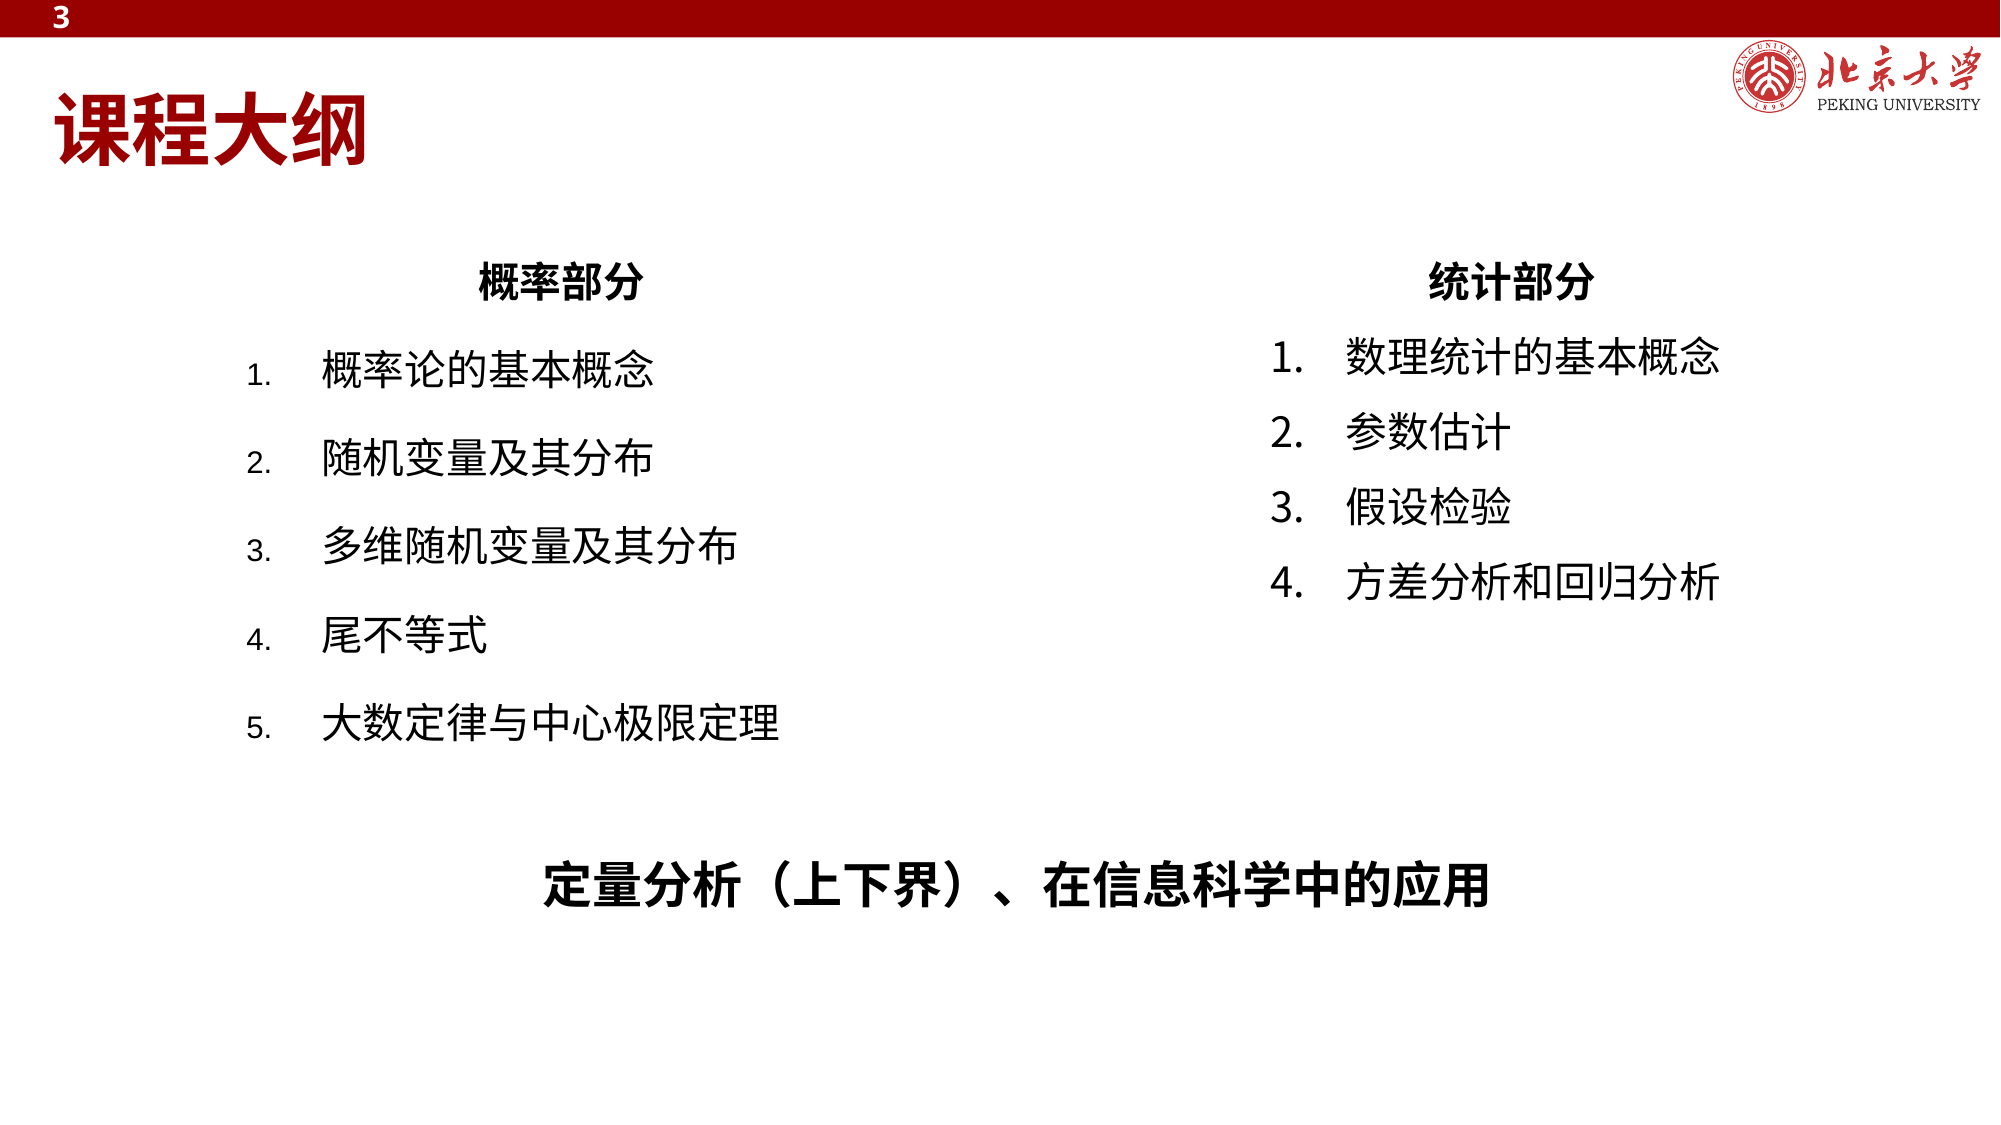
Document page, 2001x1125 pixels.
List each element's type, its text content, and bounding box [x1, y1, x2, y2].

title 课程大纲 [37, 62, 1951, 194]
text_box 定量分析（上下界）、在信息科学中的应用 [527, 846, 1508, 922]
slide_number 3 [37, 5, 225, 34]
text_box 统计部分 数理统计的基本概念 参数估计 假设检验 方差分析和回归分析 [1255, 222, 1769, 613]
list 概率部分 概率论的基本概念 随机变量及其分布 多维随机变量及其分布 尾不等式 大数定律与中心极限定理 [231, 223, 893, 774]
